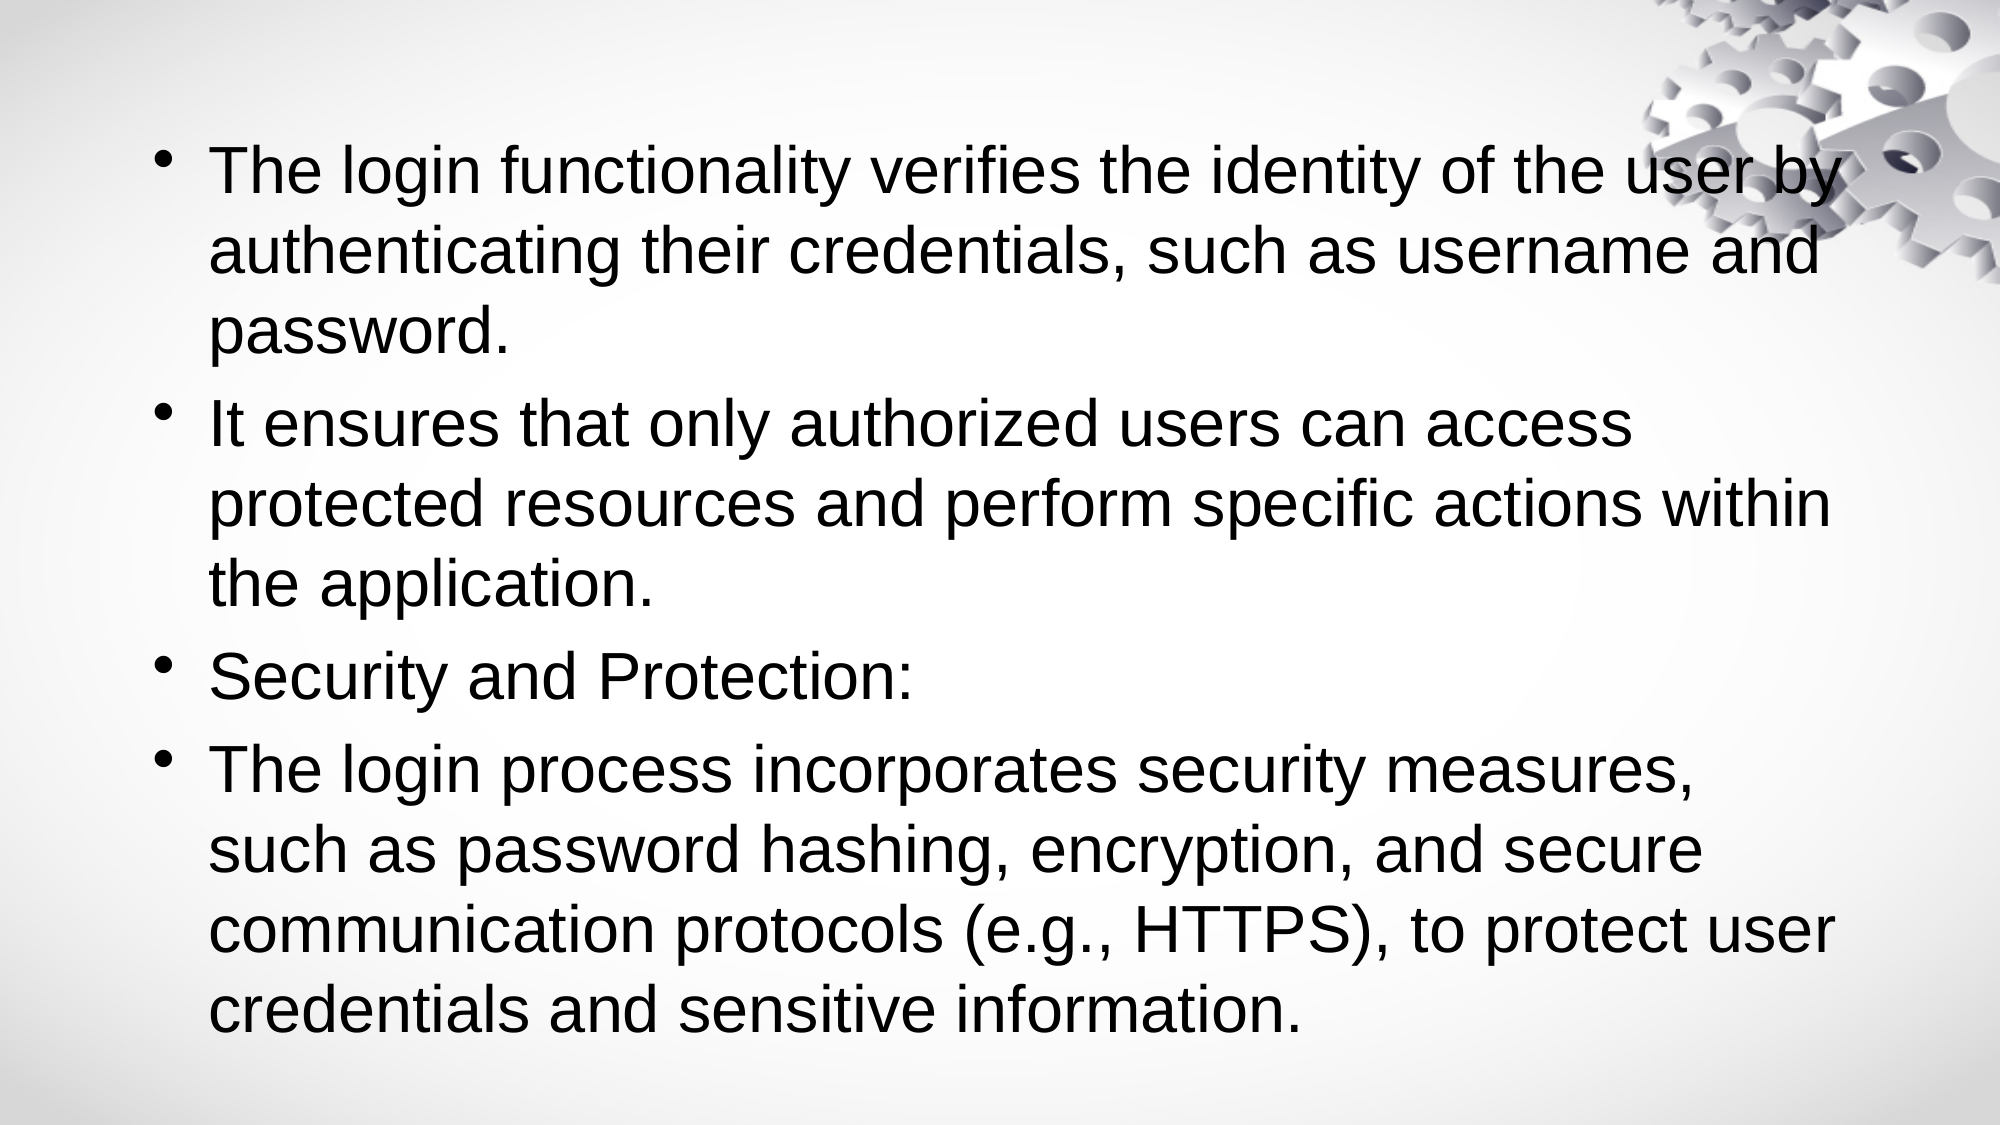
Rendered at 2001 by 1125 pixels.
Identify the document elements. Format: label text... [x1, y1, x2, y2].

picture [0, 0, 2000, 1125]
list The login functionality verifies the identity of the user by authenticating their credentials, such as username and password. It ensures that only authorized users can access protected resources and perform specific actions within the application. Security and Protection: The login process incorporates security measures, such as password hashing, encryption, and secure communication protocols (e.g., HTTPS), to protect user credentials and sensitive information. [137, 118, 1863, 1014]
